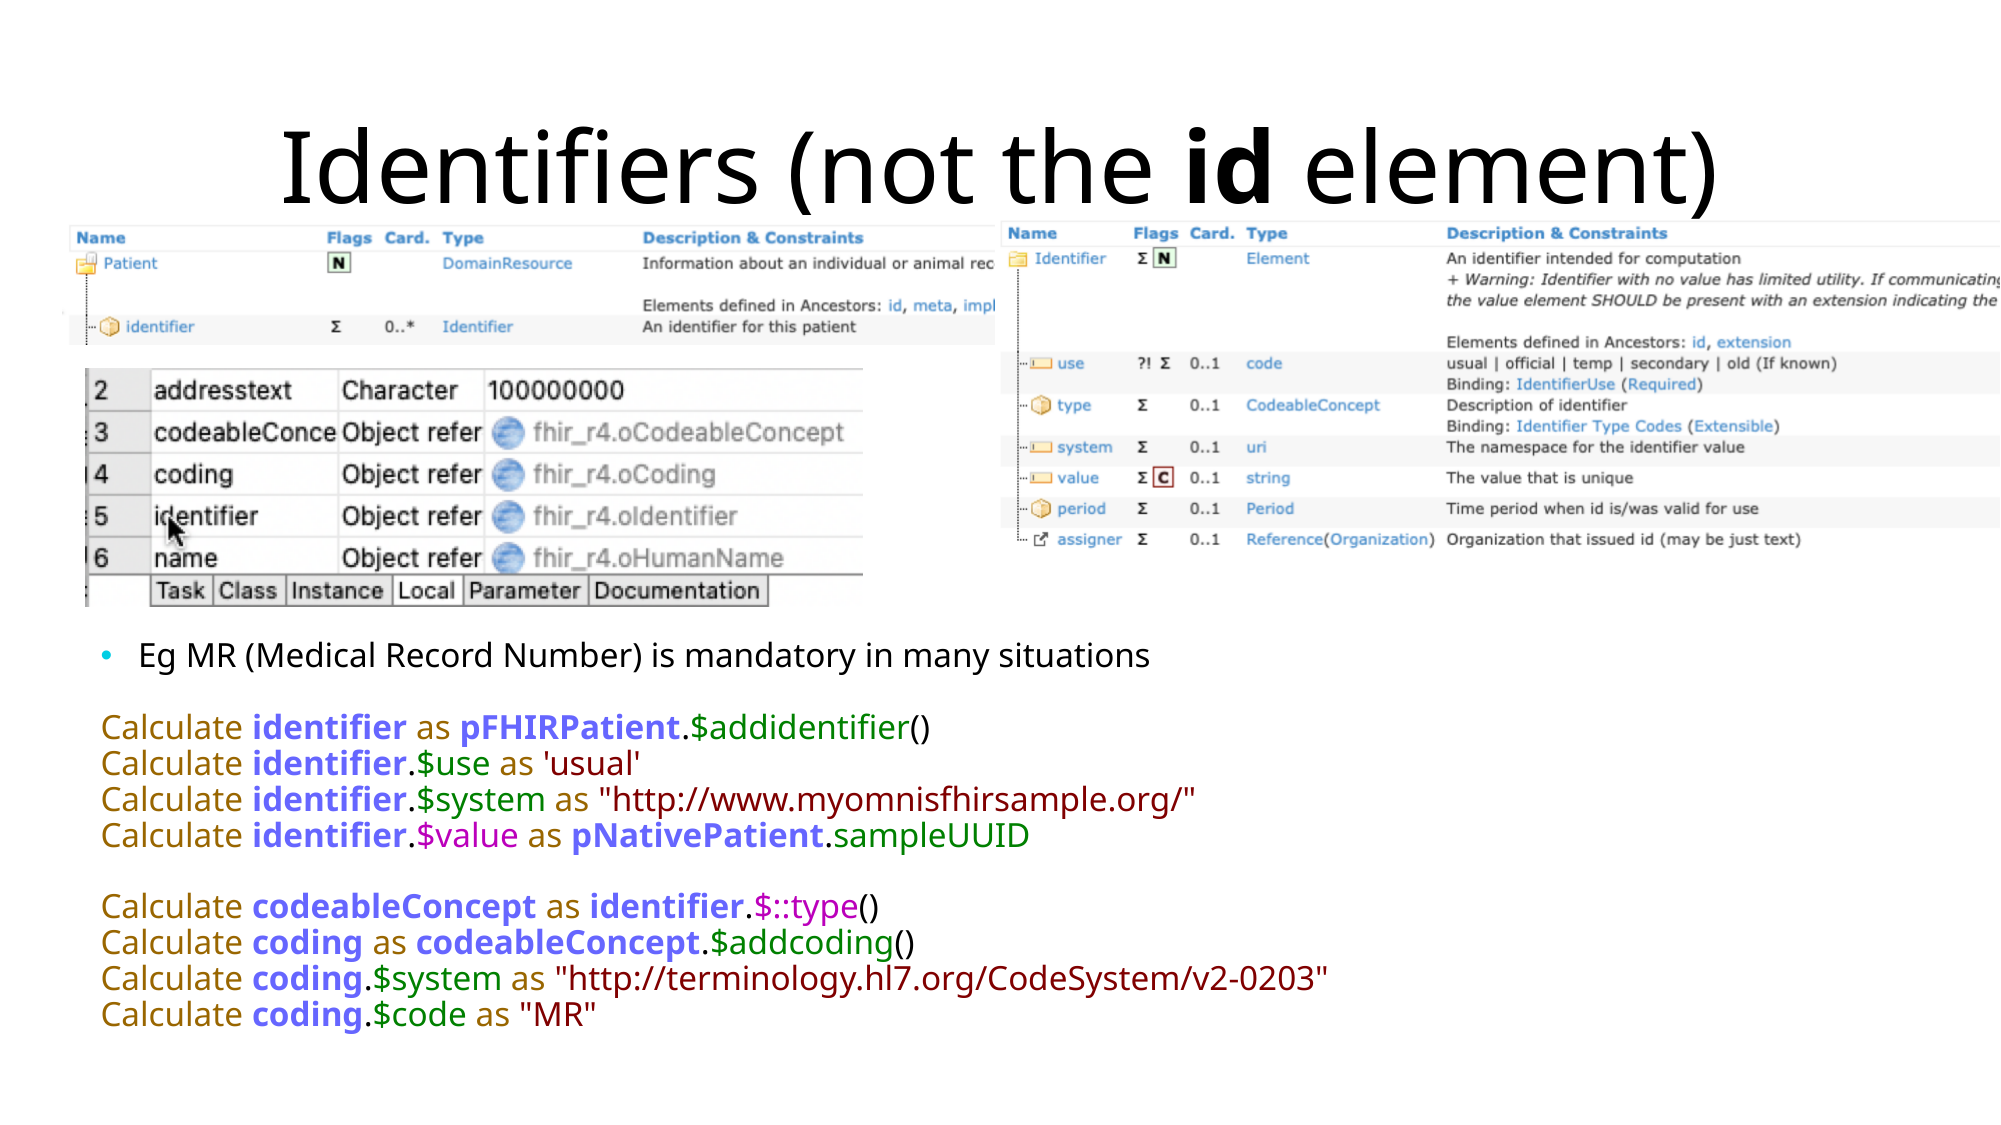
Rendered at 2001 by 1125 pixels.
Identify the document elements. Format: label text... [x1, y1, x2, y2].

picture [999, 219, 2000, 563]
title Identifiers (not the id element) [62, 62, 1938, 280]
picture [85, 368, 863, 607]
picture [62, 215, 995, 345]
list Eg MR (Medical Record Number) is mandatory in many situations Calculate identifier as pFHIRPatient.$addidentifier() Calculate identifier.$use as 'usual' Calculate identifier.$system as "http://www.myomnisfhirsample.org/" Calculate identifier.$value as pNativePatient.sampleUUID Calculate codeableConcept as identifier.$::type() Calculate coding as codeableConcept.$addcoding() Calculate coding.$system as "http://terminology.hl7.org/CodeSystem/v2-0203" Calculate coding.$code as "MR" [85, 631, 1938, 1034]
